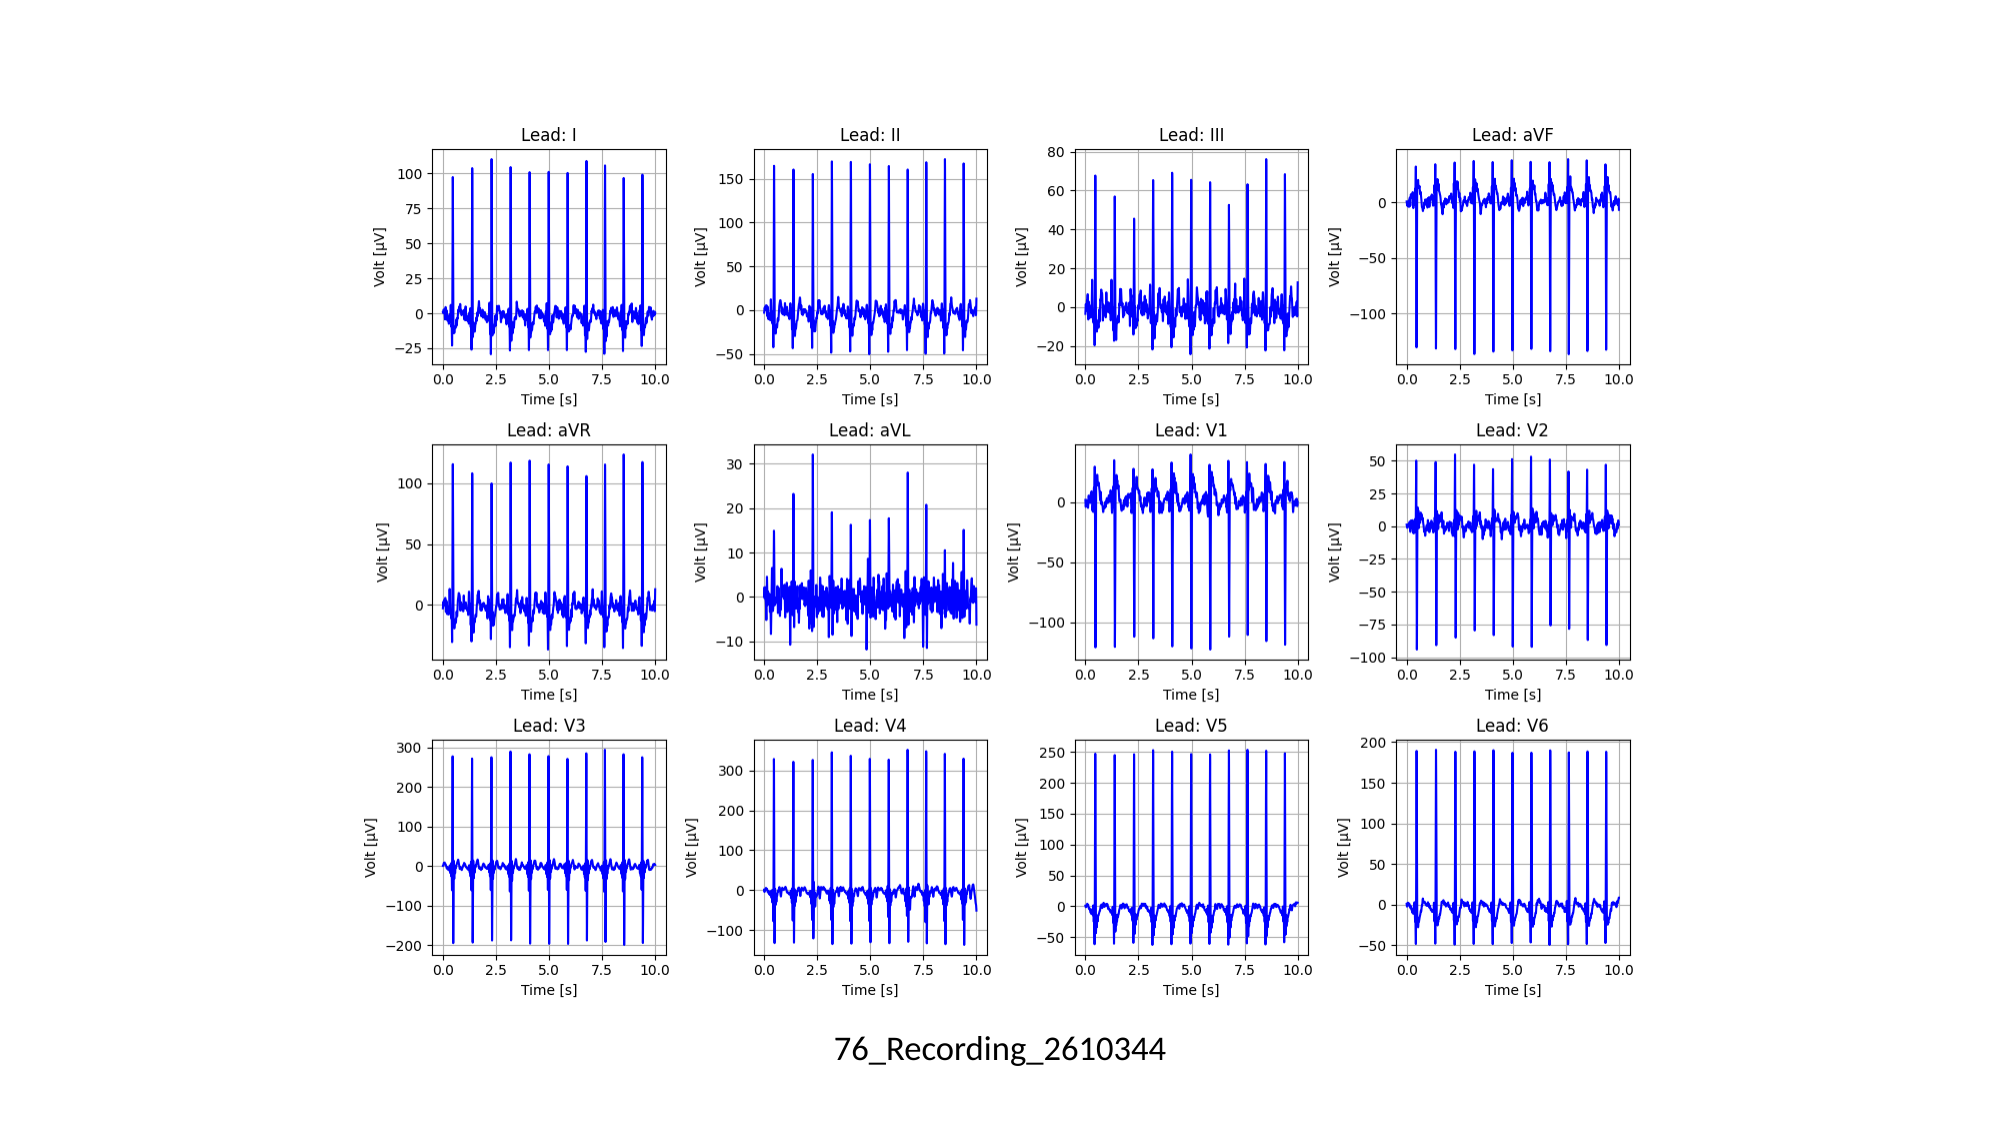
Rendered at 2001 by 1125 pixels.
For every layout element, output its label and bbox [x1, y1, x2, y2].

text_box [349, 112, 1650, 1075]
